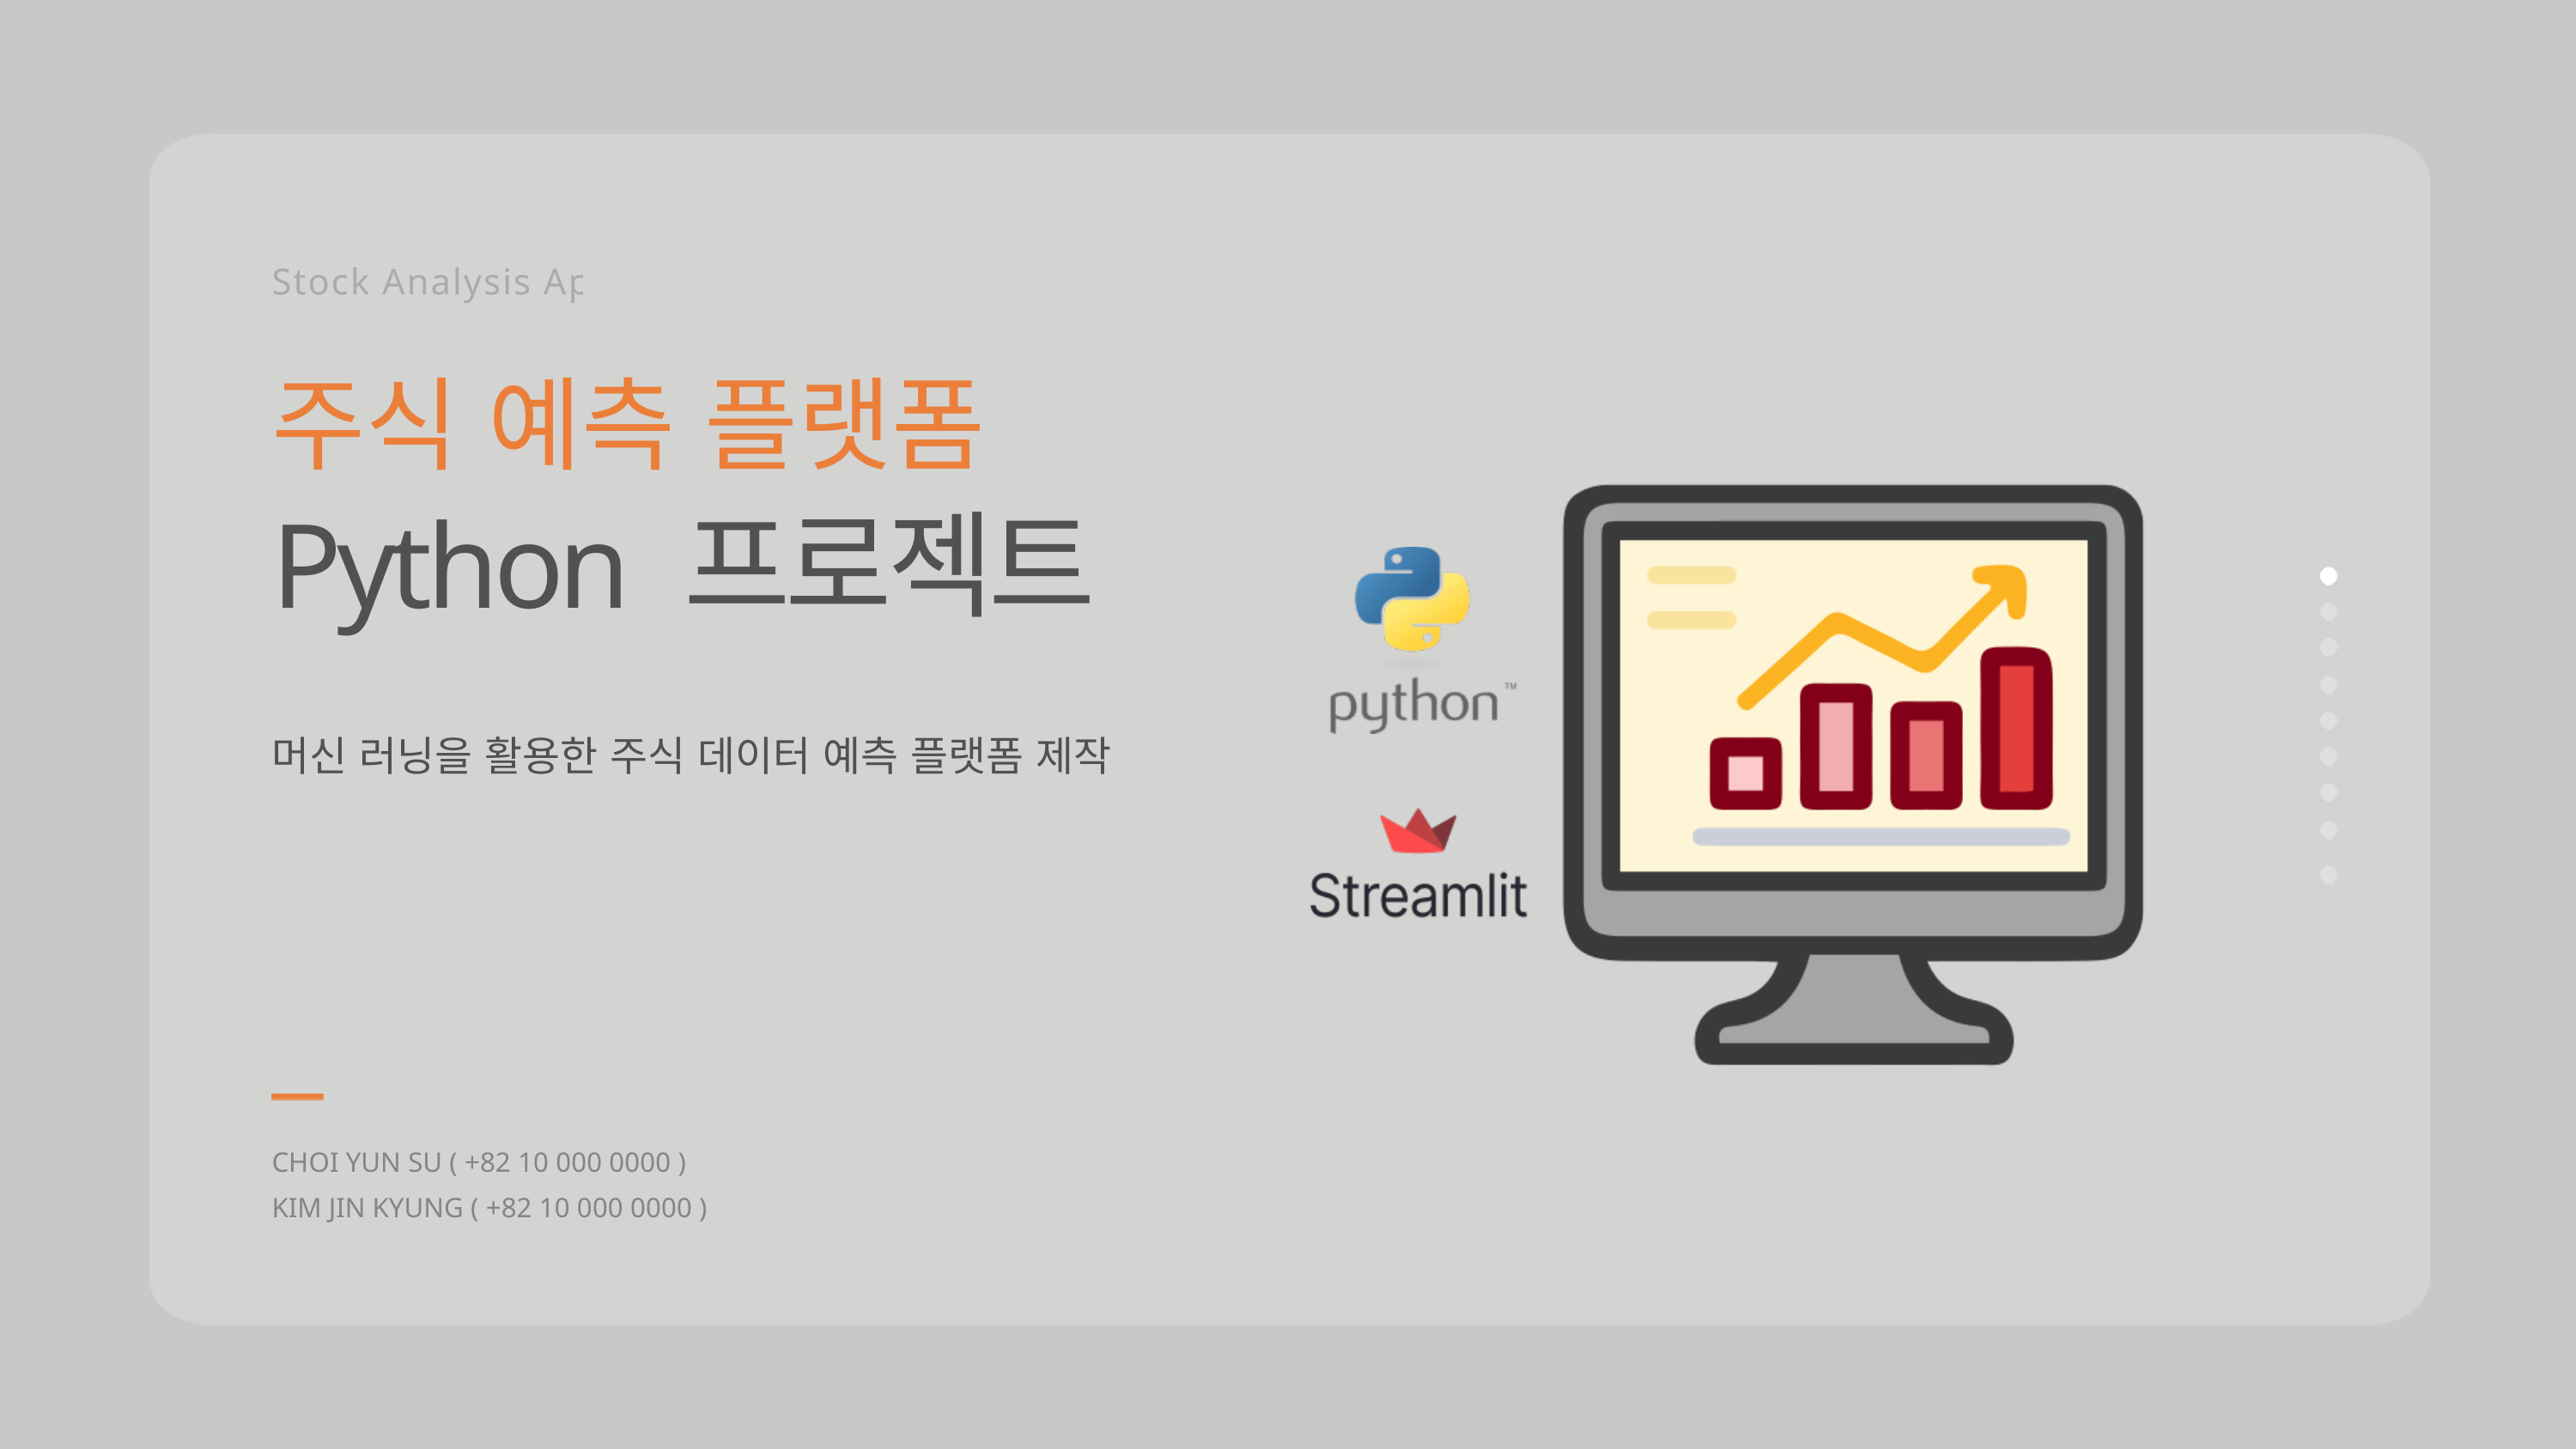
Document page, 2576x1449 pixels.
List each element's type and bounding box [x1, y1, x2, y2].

picture [149, 133, 2430, 1325]
